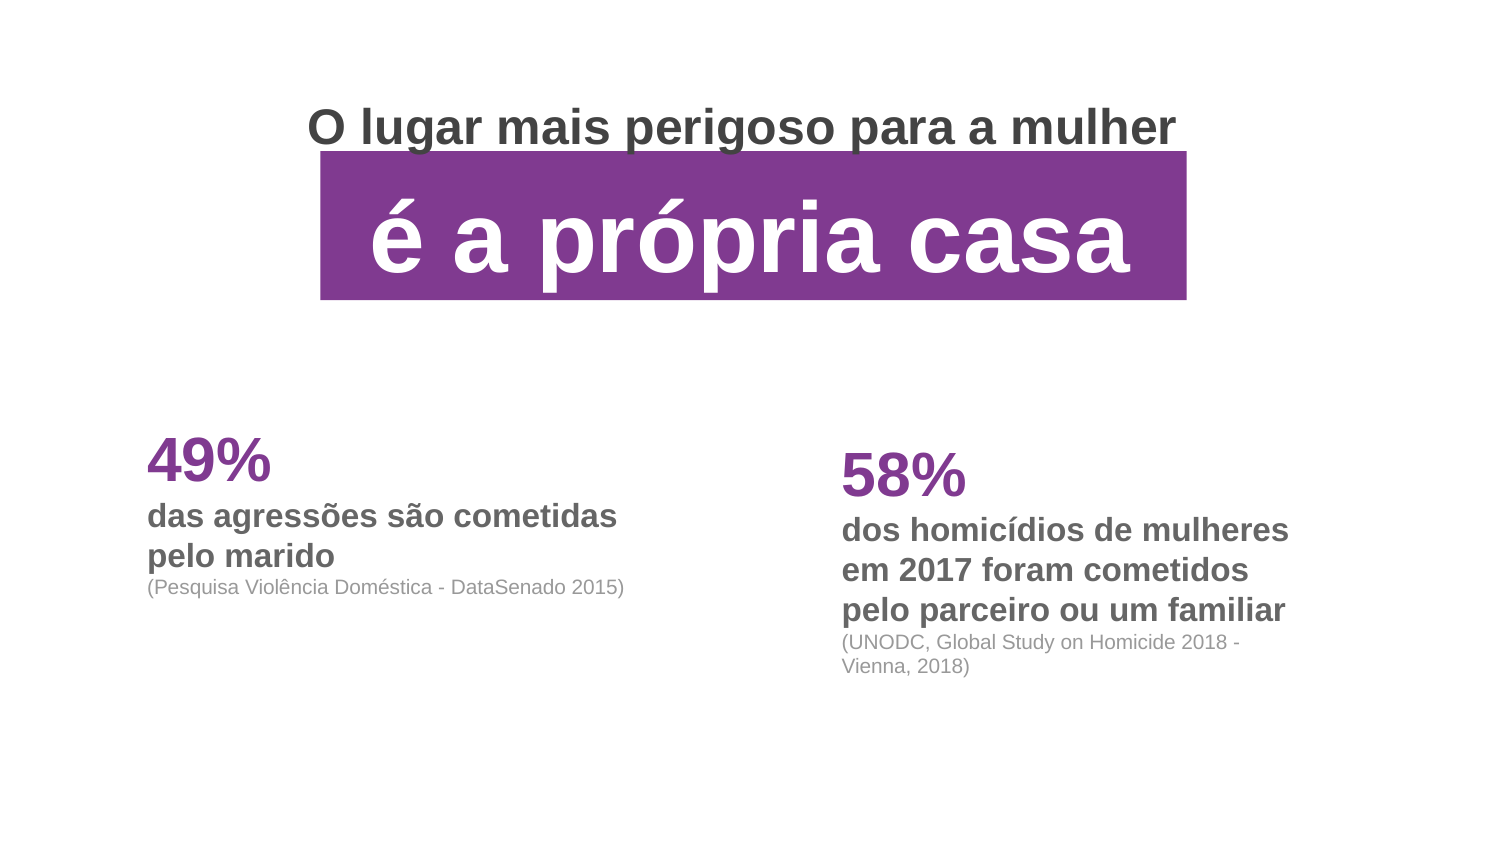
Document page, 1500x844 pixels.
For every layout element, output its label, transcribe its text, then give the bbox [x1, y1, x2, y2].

text_box [320, 165, 1187, 301]
text_box 49% das agressões são cometidas pelo marido (Pesquisa Violência Doméstica - DataSenado 2015) [131, 404, 679, 680]
text_box 58% dos homicídios de mulheres em 2017 foram cometidos pelo parceiro ou um familiar (UNODC, Global Study on Homicide 2018 - Vienna, 2018) [826, 392, 1313, 720]
title O lugar mais perigoso para a mulher é a própria casa [51, 70, 1449, 165]
